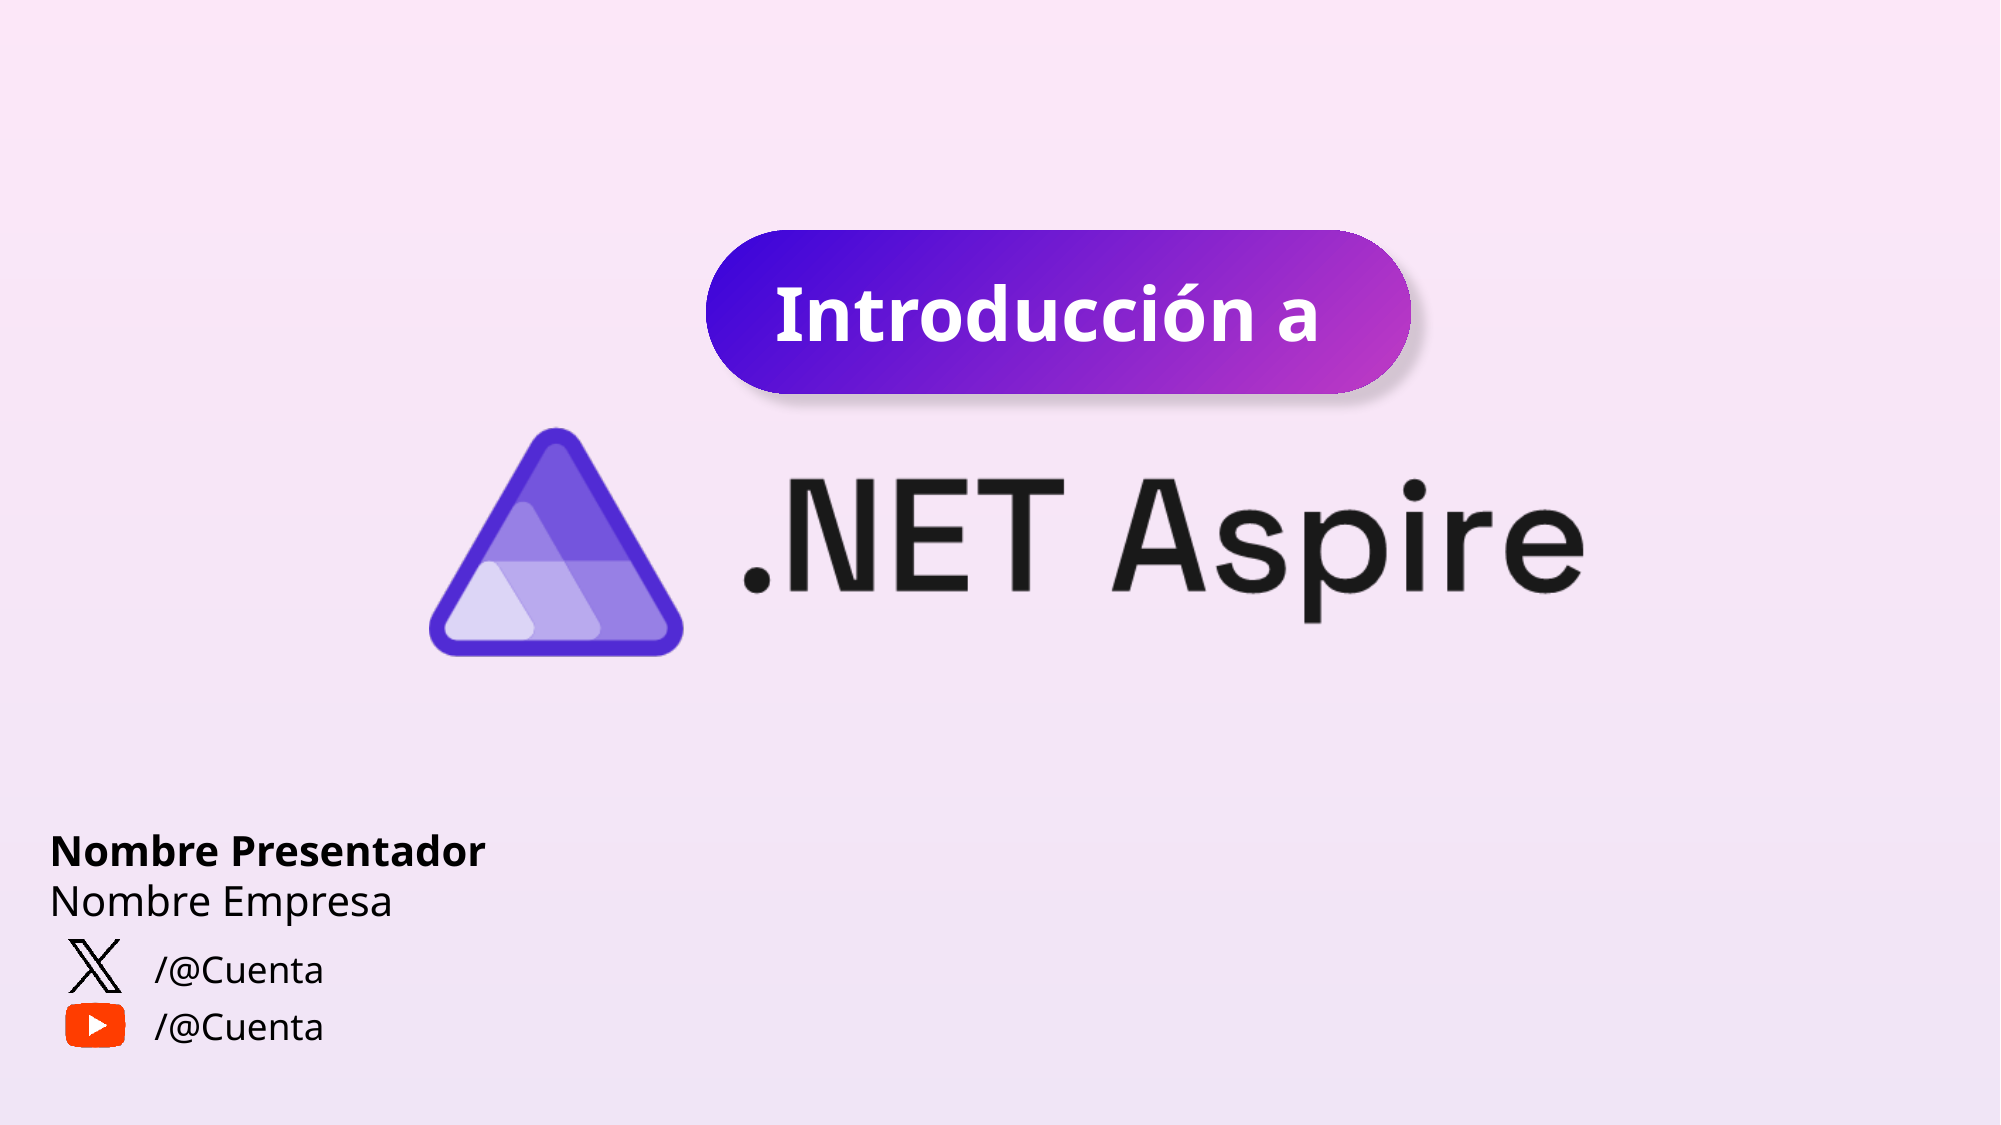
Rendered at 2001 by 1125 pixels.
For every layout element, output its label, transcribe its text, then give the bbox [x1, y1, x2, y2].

text_box /@Cuenta /@Cuenta [139, 925, 586, 1056]
picture [59, 938, 131, 1061]
text_box Nombre Presentador Nombre Empresa [49, 824, 487, 925]
picture [428, 392, 1689, 732]
text_box Introducción a [706, 230, 1411, 392]
